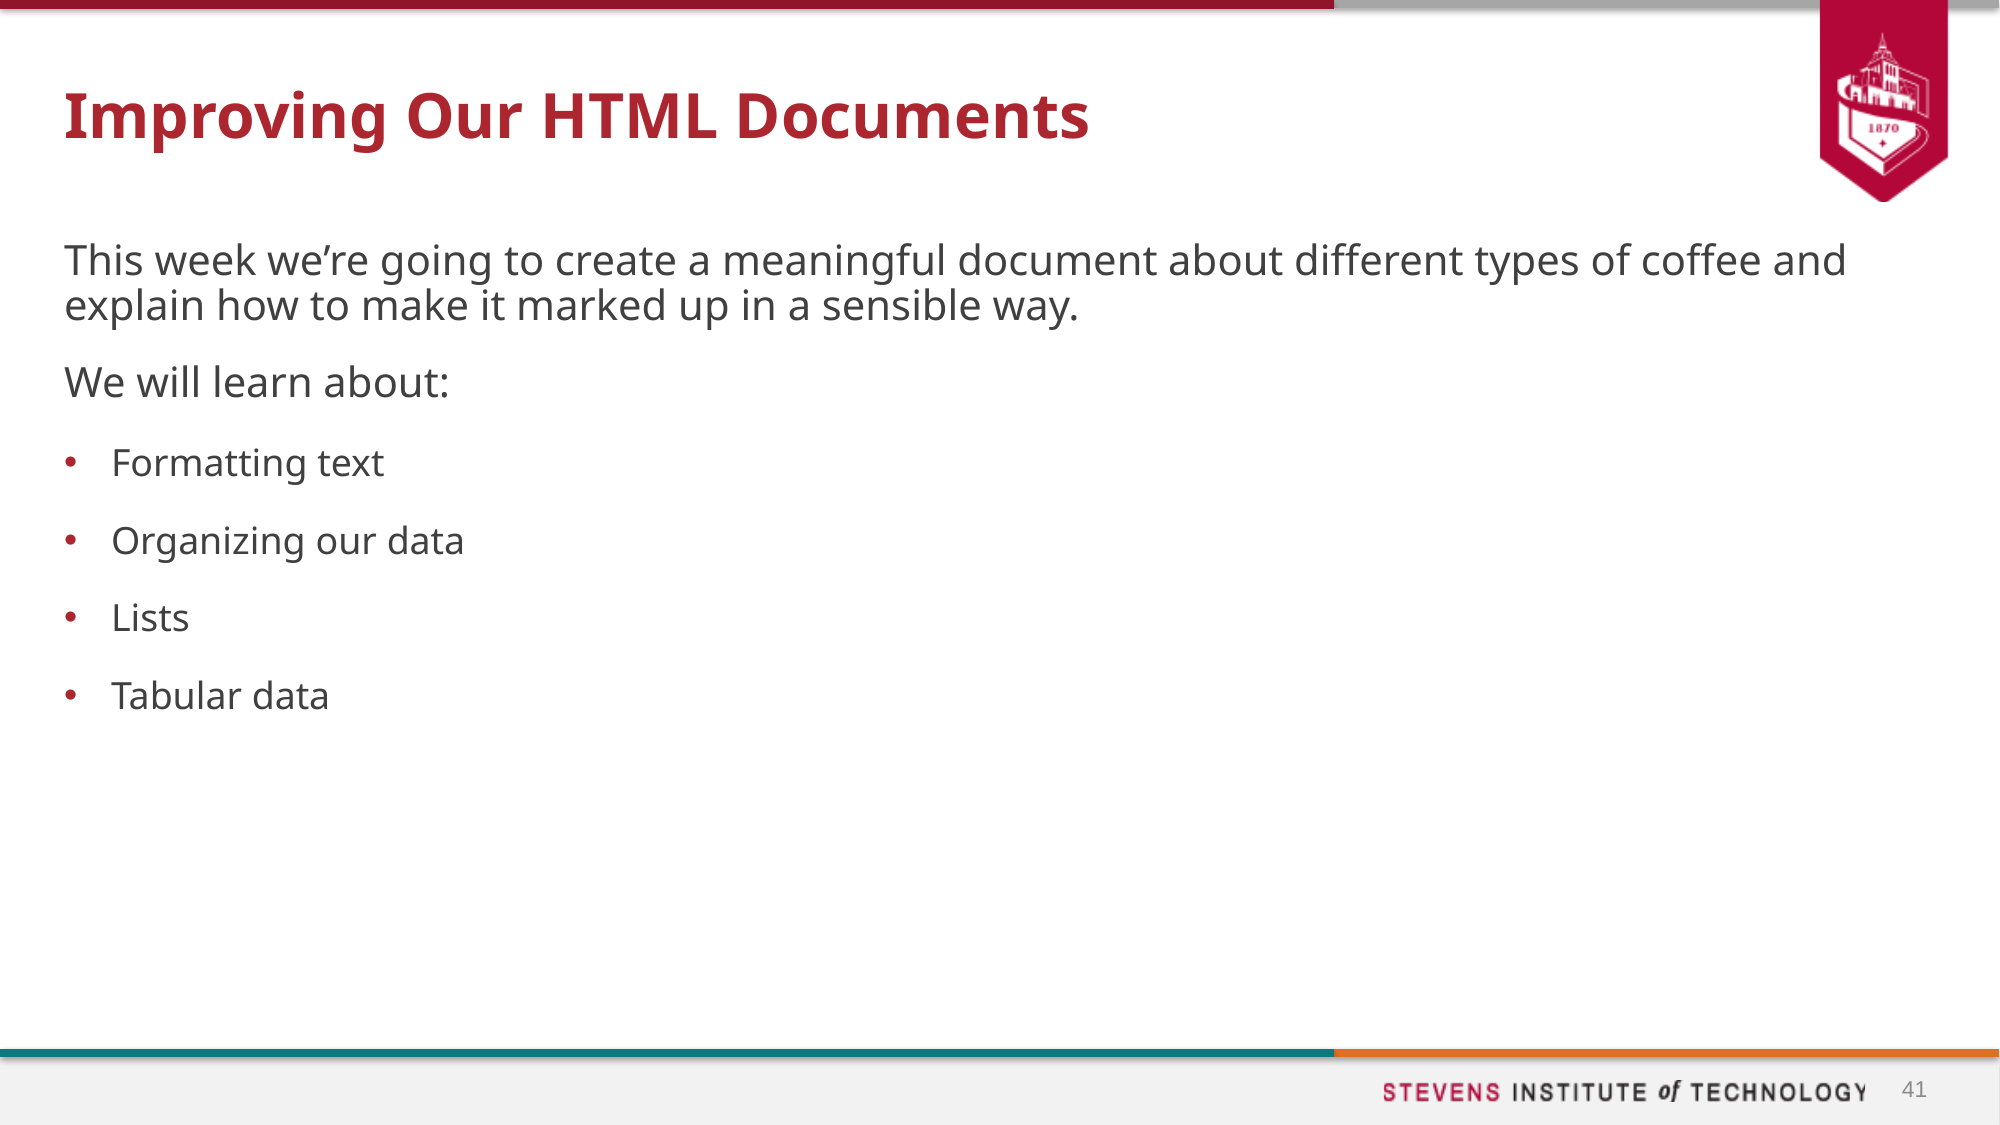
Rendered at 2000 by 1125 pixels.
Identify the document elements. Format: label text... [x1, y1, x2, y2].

title Improving Our HTML Documents [49, 68, 1647, 157]
list This week we’re going to create a meaningful document about different types of coffee and explain how to make it marked up in a sensible way. We will learn about: Formatting text Organizing our data Lists Tabular data [49, 230, 1951, 1013]
slide_number 41 [1862, 1057, 1967, 1118]
